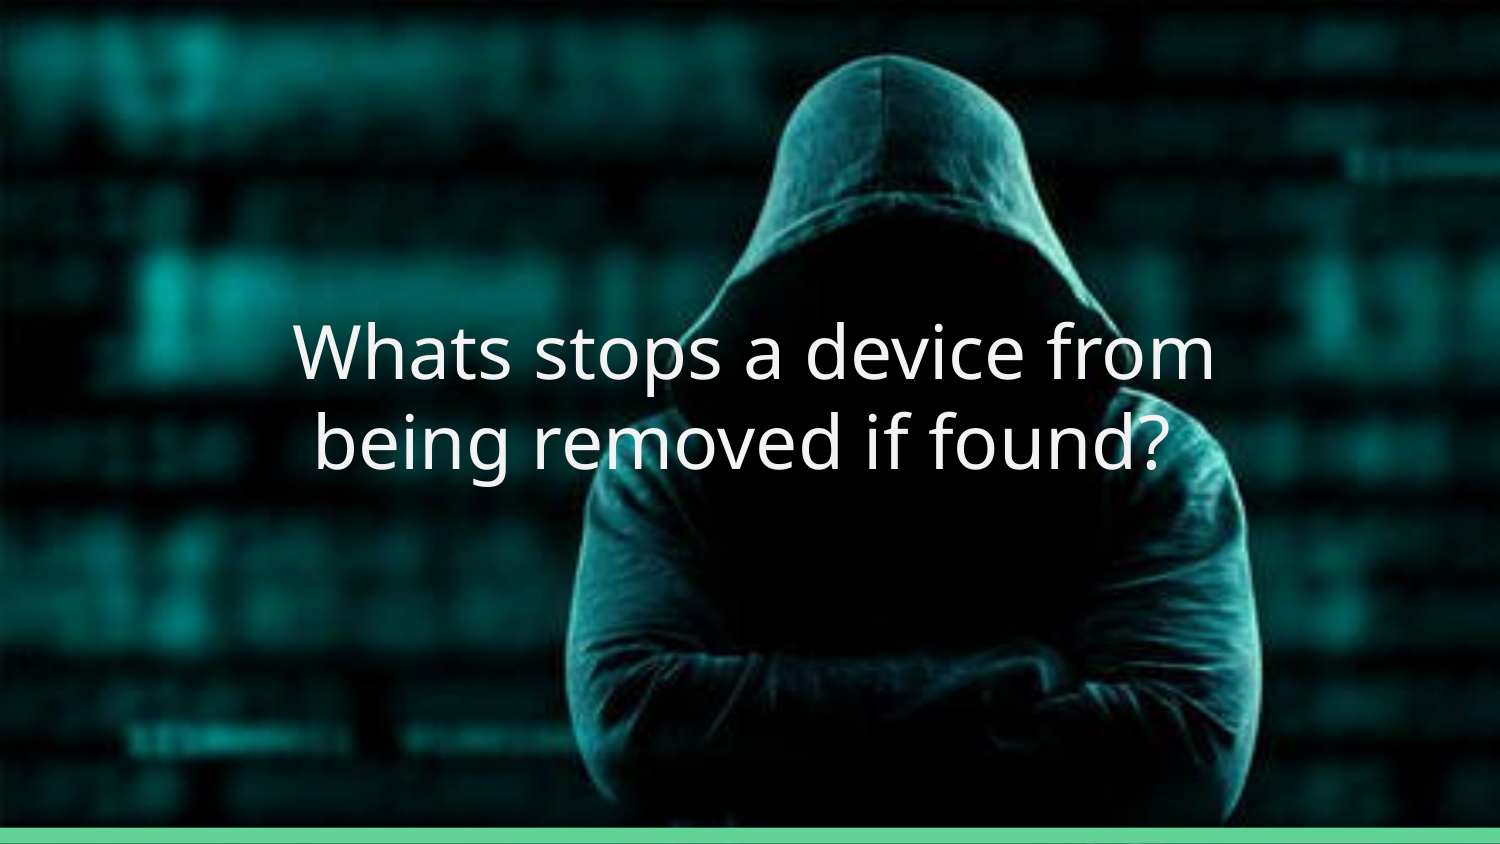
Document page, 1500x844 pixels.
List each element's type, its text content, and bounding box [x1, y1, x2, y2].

picture [0, 0, 1500, 827]
title Whats stops a device from being removed if found? [277, 289, 1279, 555]
